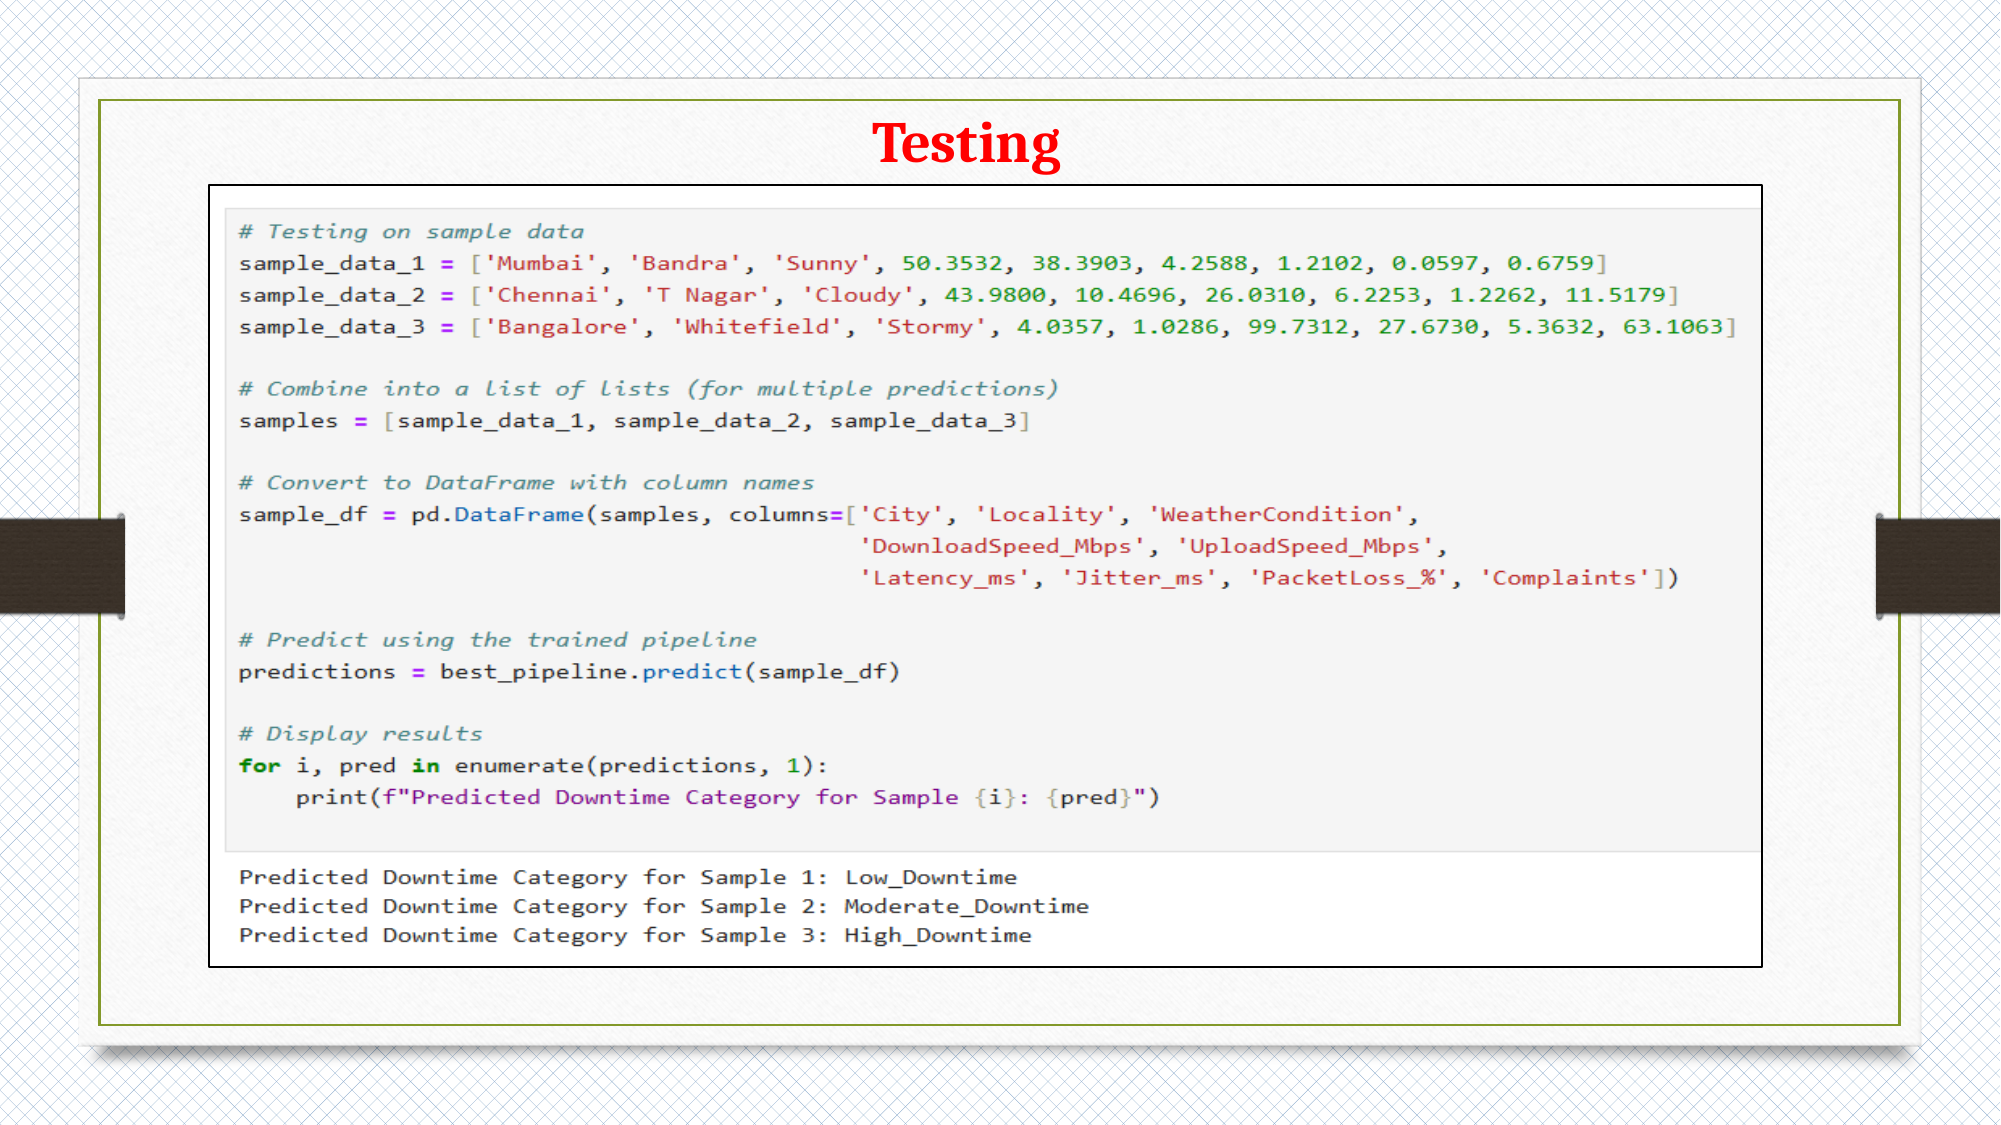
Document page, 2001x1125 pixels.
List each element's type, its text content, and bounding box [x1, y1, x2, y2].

list Testing [796, 96, 1137, 184]
picture [0, 0, 2001, 1125]
